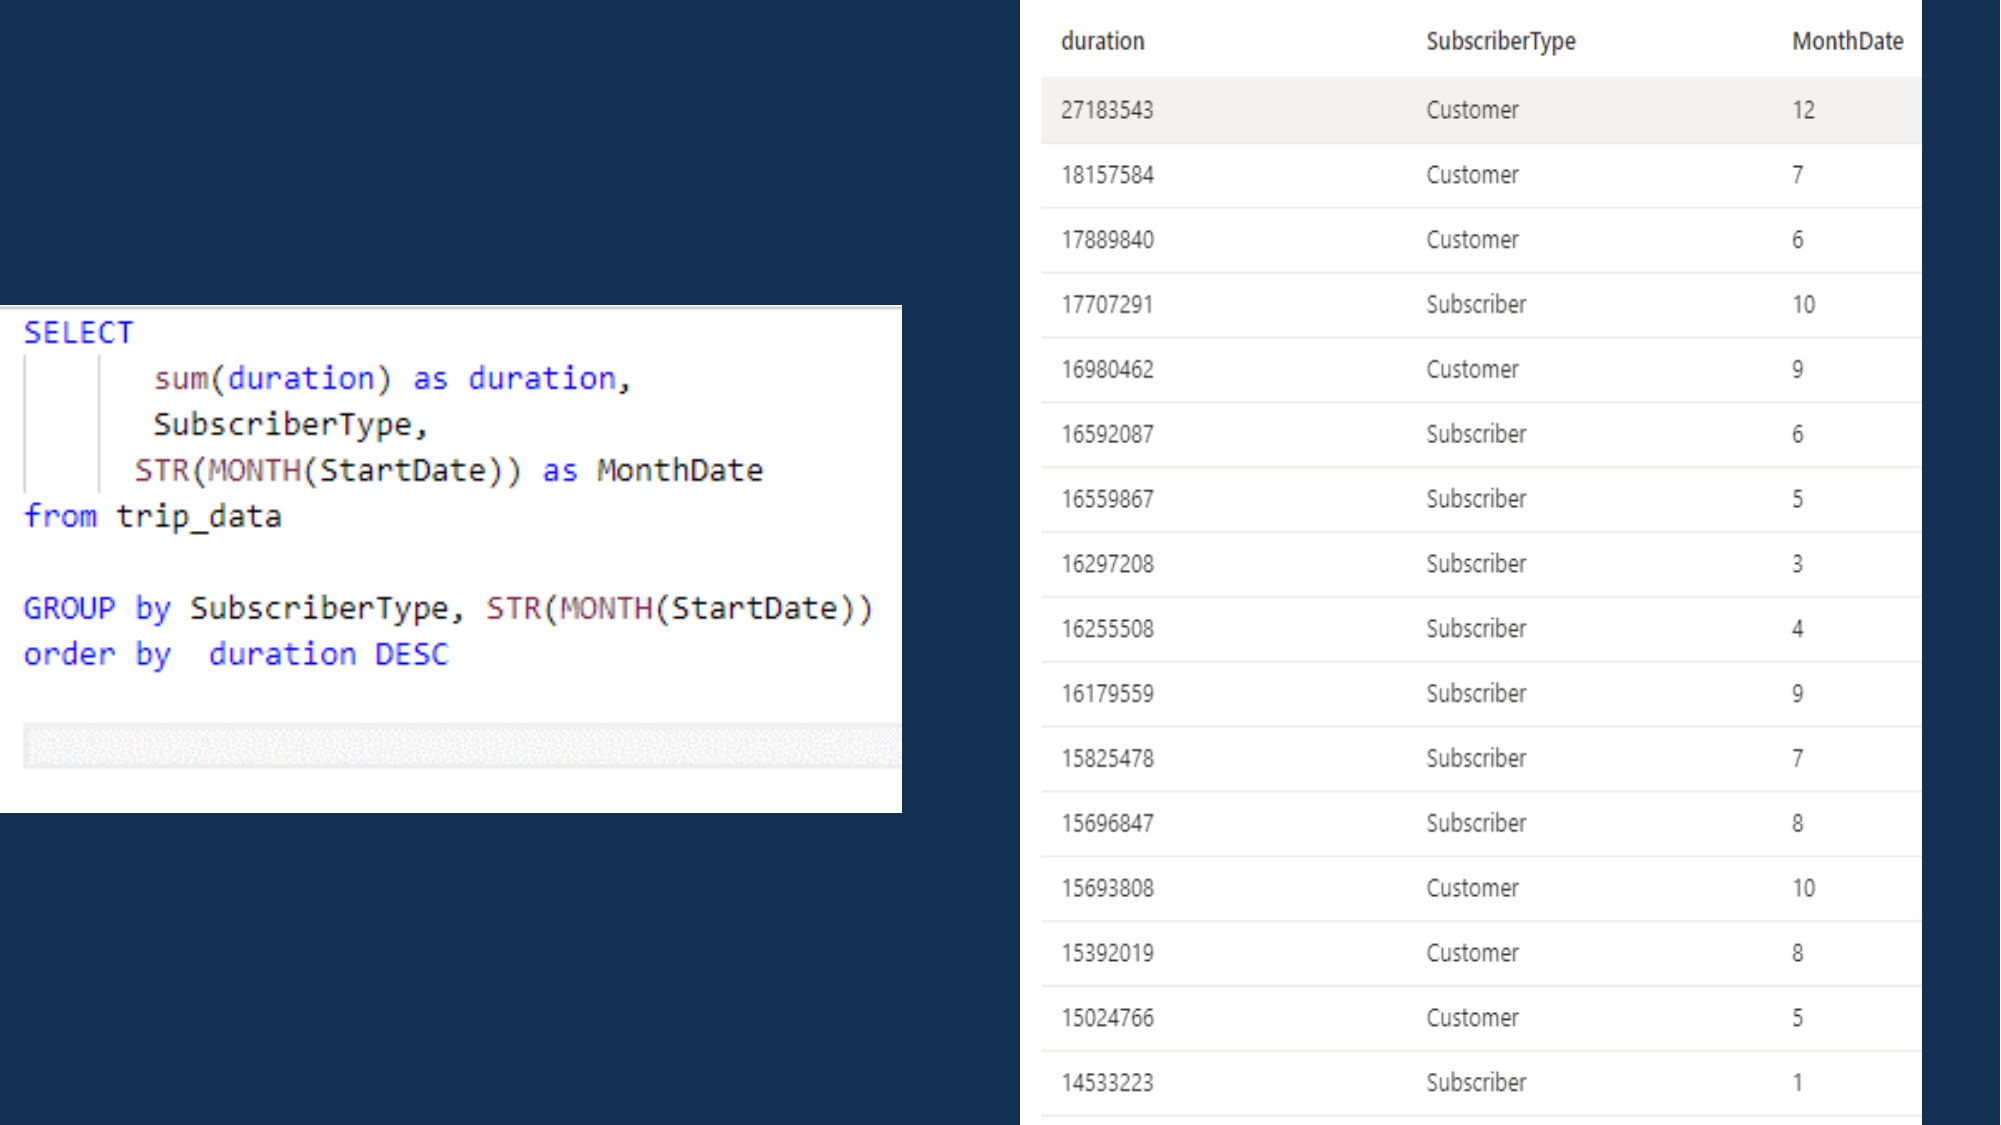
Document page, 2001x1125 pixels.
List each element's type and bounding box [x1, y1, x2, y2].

picture [1020, 0, 1922, 1125]
picture [0, 305, 902, 813]
